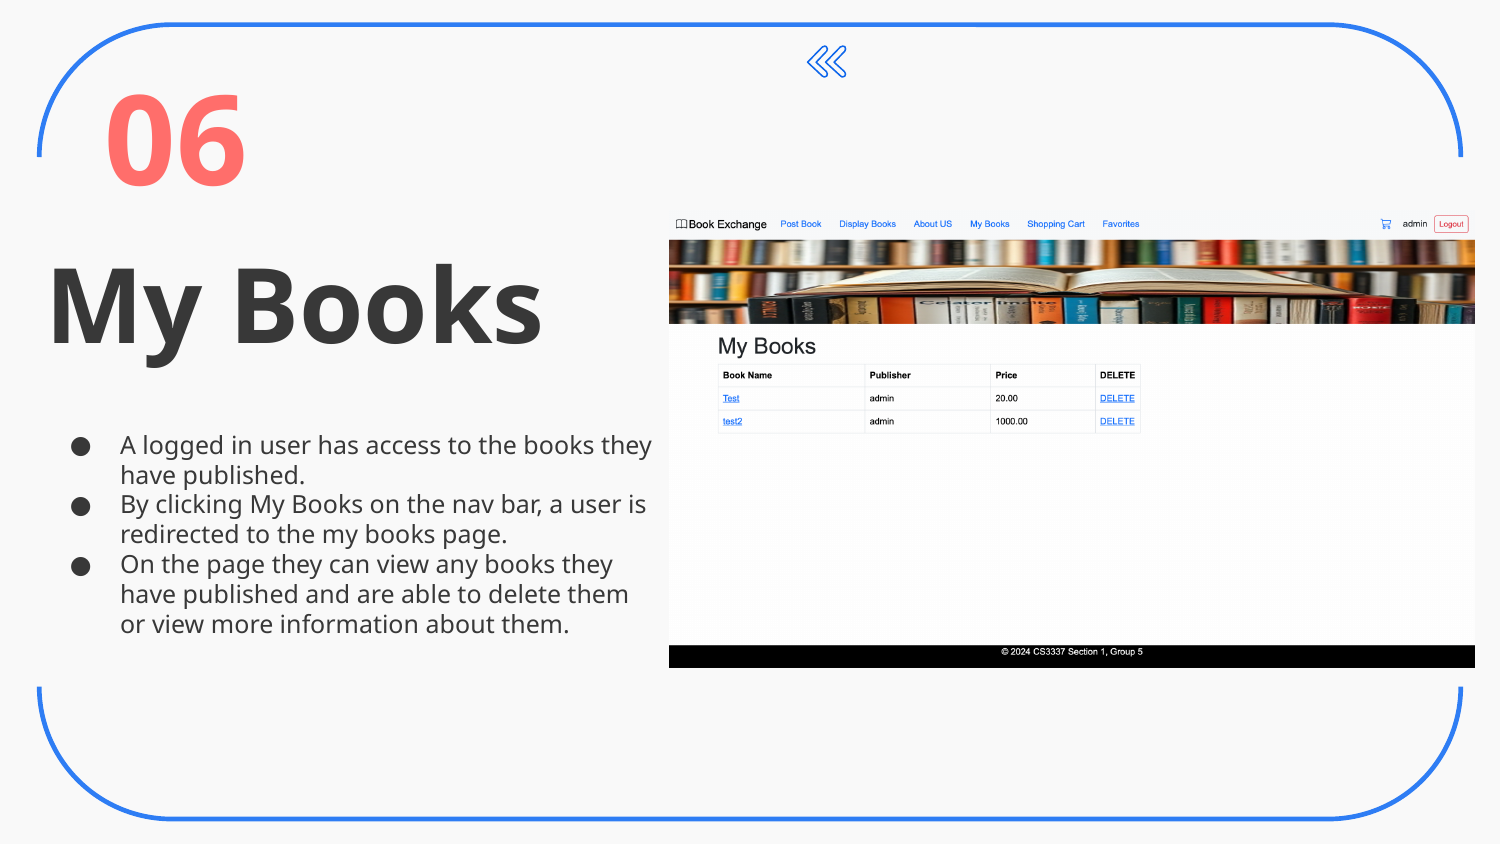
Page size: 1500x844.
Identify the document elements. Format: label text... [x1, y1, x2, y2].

picture [669, 210, 1476, 668]
title My Books [29, 210, 667, 394]
title 06 [89, 60, 361, 211]
subtitle A logged in user has access to the books they have published. By clicking My Books on the nav bar, a user is redirected to the my books page. On the page they can view any books they have published and are able to delete them or view more information about them. [29, 414, 670, 747]
